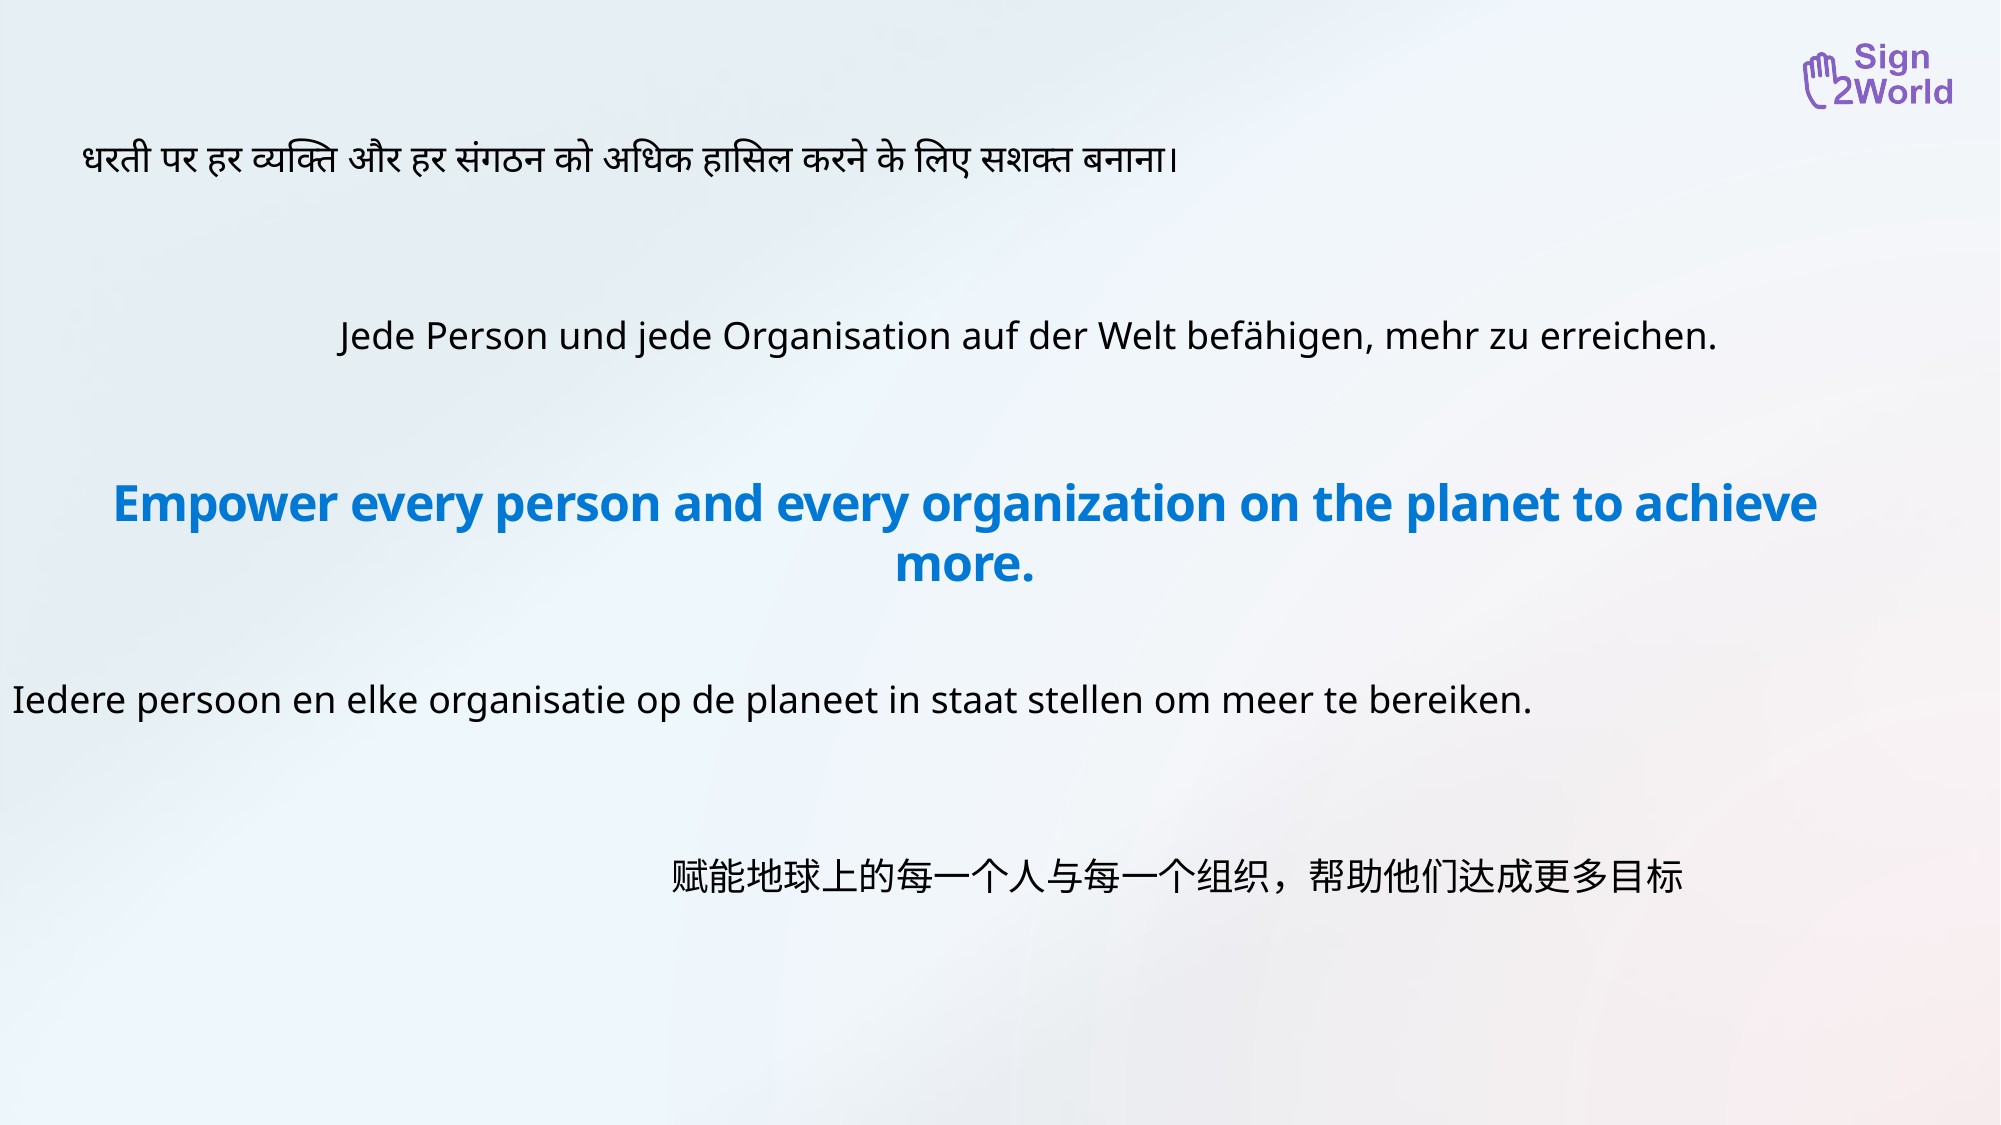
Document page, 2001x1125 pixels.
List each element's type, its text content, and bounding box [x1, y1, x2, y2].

text_box Jede Person und jede Organisation auf der Welt befähigen, mehr zu erreichen. [340, 311, 1908, 357]
text_box 赋能地球上的每一个人与每一个组织，帮助他们达成更多目标 [670, 852, 1936, 898]
text_box धरती पर हर व्यक्ति और हर संगठन को अधिक हासिल करने के लिए सशक्त बनाना। [81, 135, 1410, 181]
text_box Iedere persoon en elke organisatie op de planeet in staat stellen om meer te bereiken. [12, 676, 1714, 722]
picture [0, 0, 2001, 1125]
title Empower every person and every organization on the planet to achieve more. [61, 499, 1869, 853]
